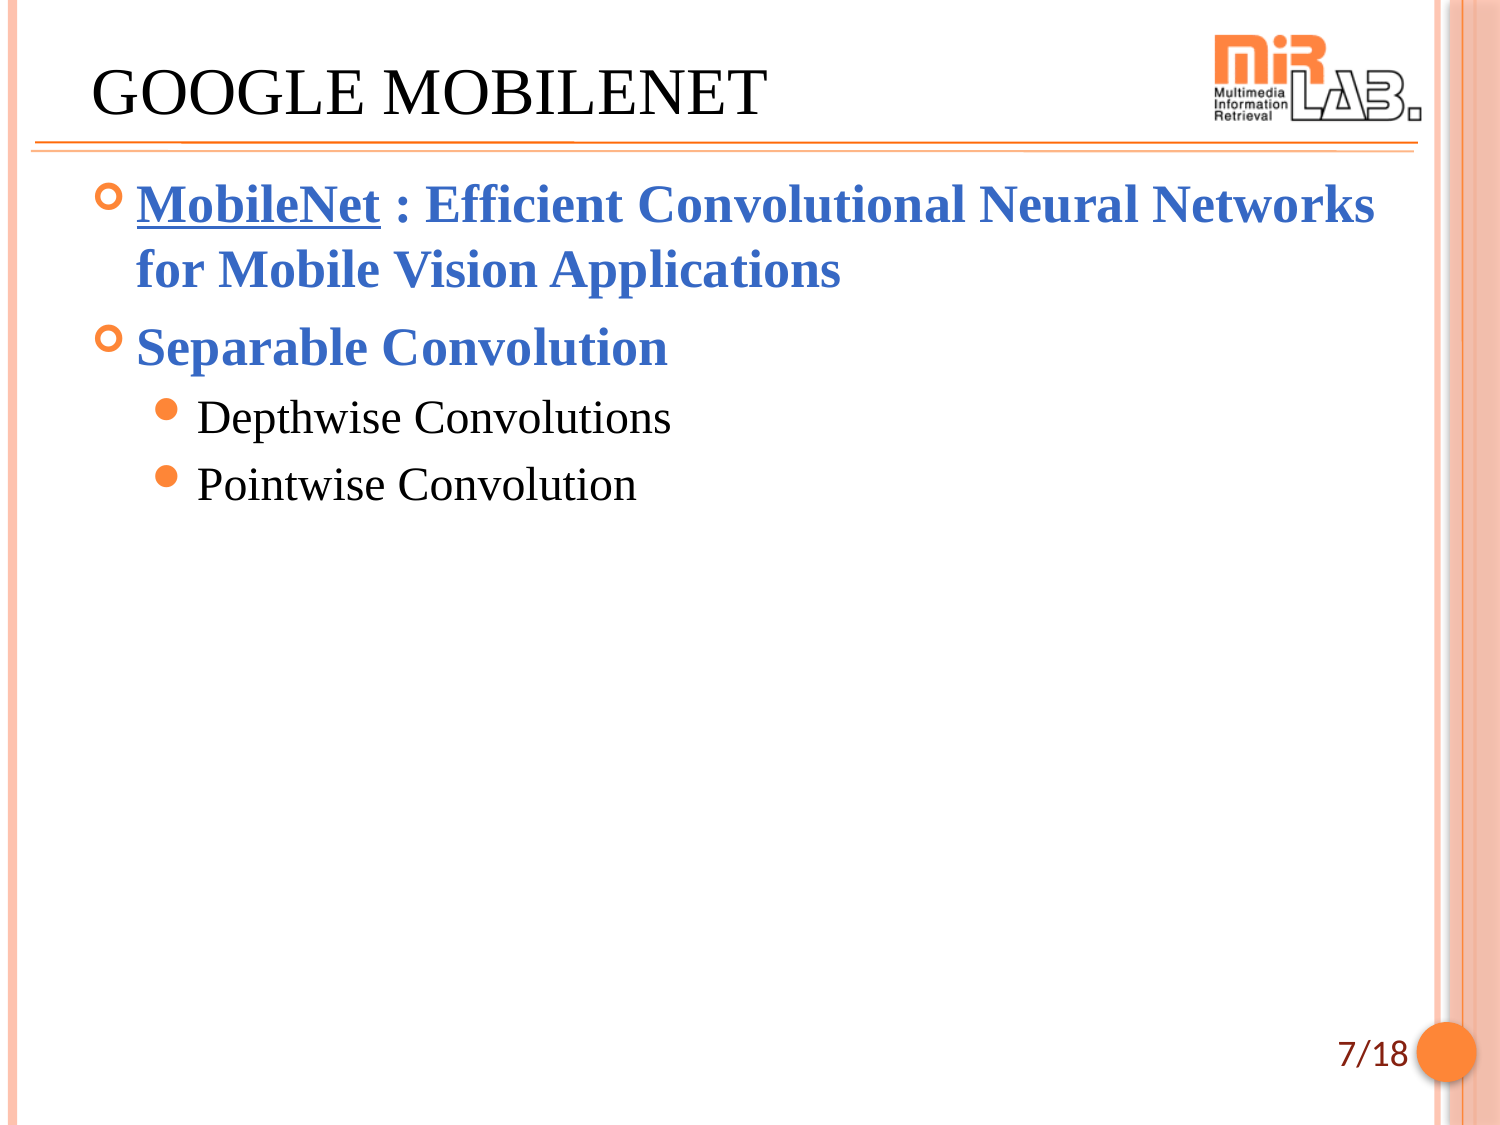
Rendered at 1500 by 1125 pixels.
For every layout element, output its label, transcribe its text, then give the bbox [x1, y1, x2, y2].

picture [1302, 30, 1424, 126]
title Google MobileNet [76, 19, 1302, 136]
list MobileNet : Efficient Convolutional Neural Networks for Mobile Vision Applications Separable Convolution Depthwise Convolutions Pointwise Convolution [76, 160, 1412, 1094]
